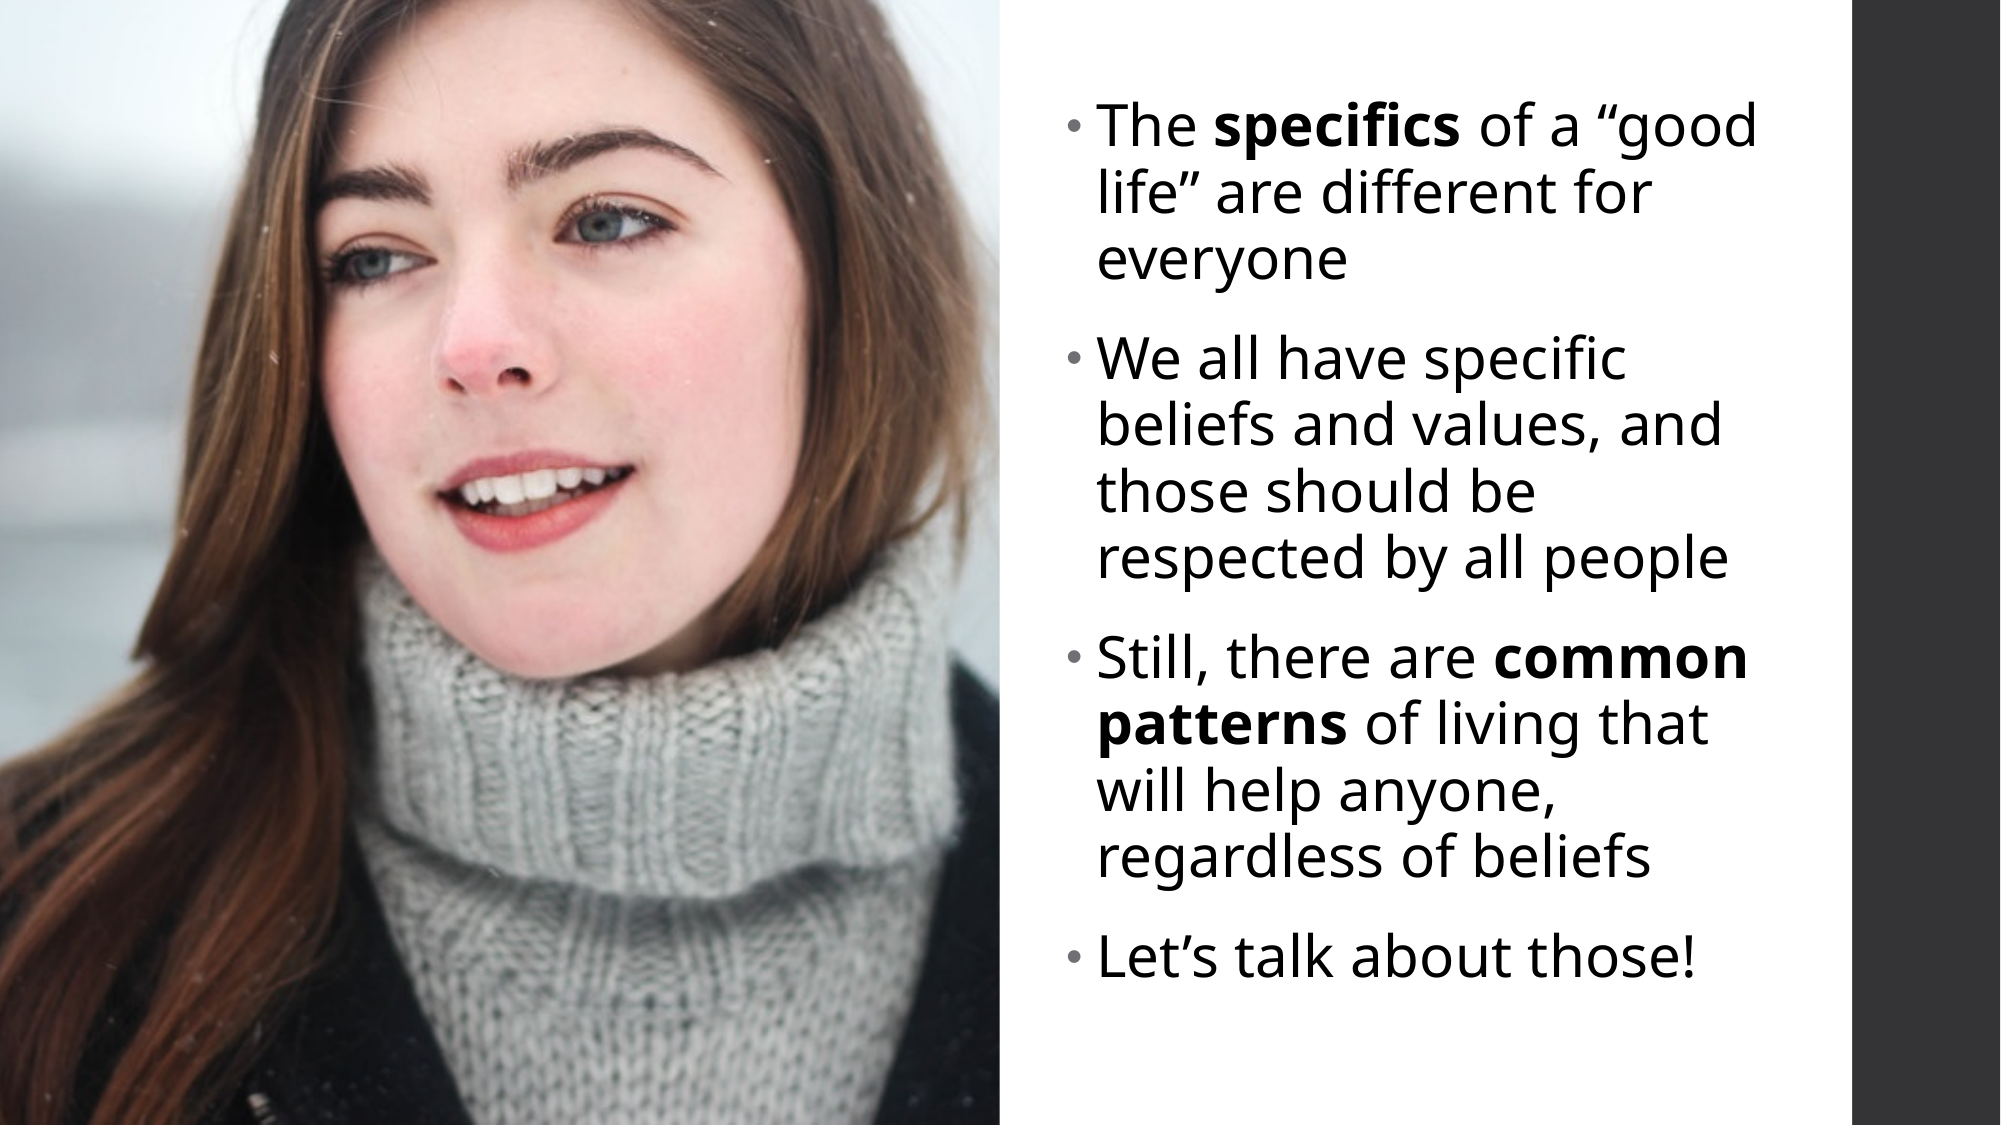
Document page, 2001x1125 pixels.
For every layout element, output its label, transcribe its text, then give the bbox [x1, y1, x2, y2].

list The specifics of a “good life” are different for everyone We all have specific beliefs and values, and those should be respected by all people Still, there are common patterns of living that will help anyone, regardless of beliefs Let’s talk about those! [1051, 85, 1802, 1039]
text_box [1004, 0, 1851, 1125]
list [0, 0, 1000, 1125]
text_box [1851, 0, 2000, 1125]
